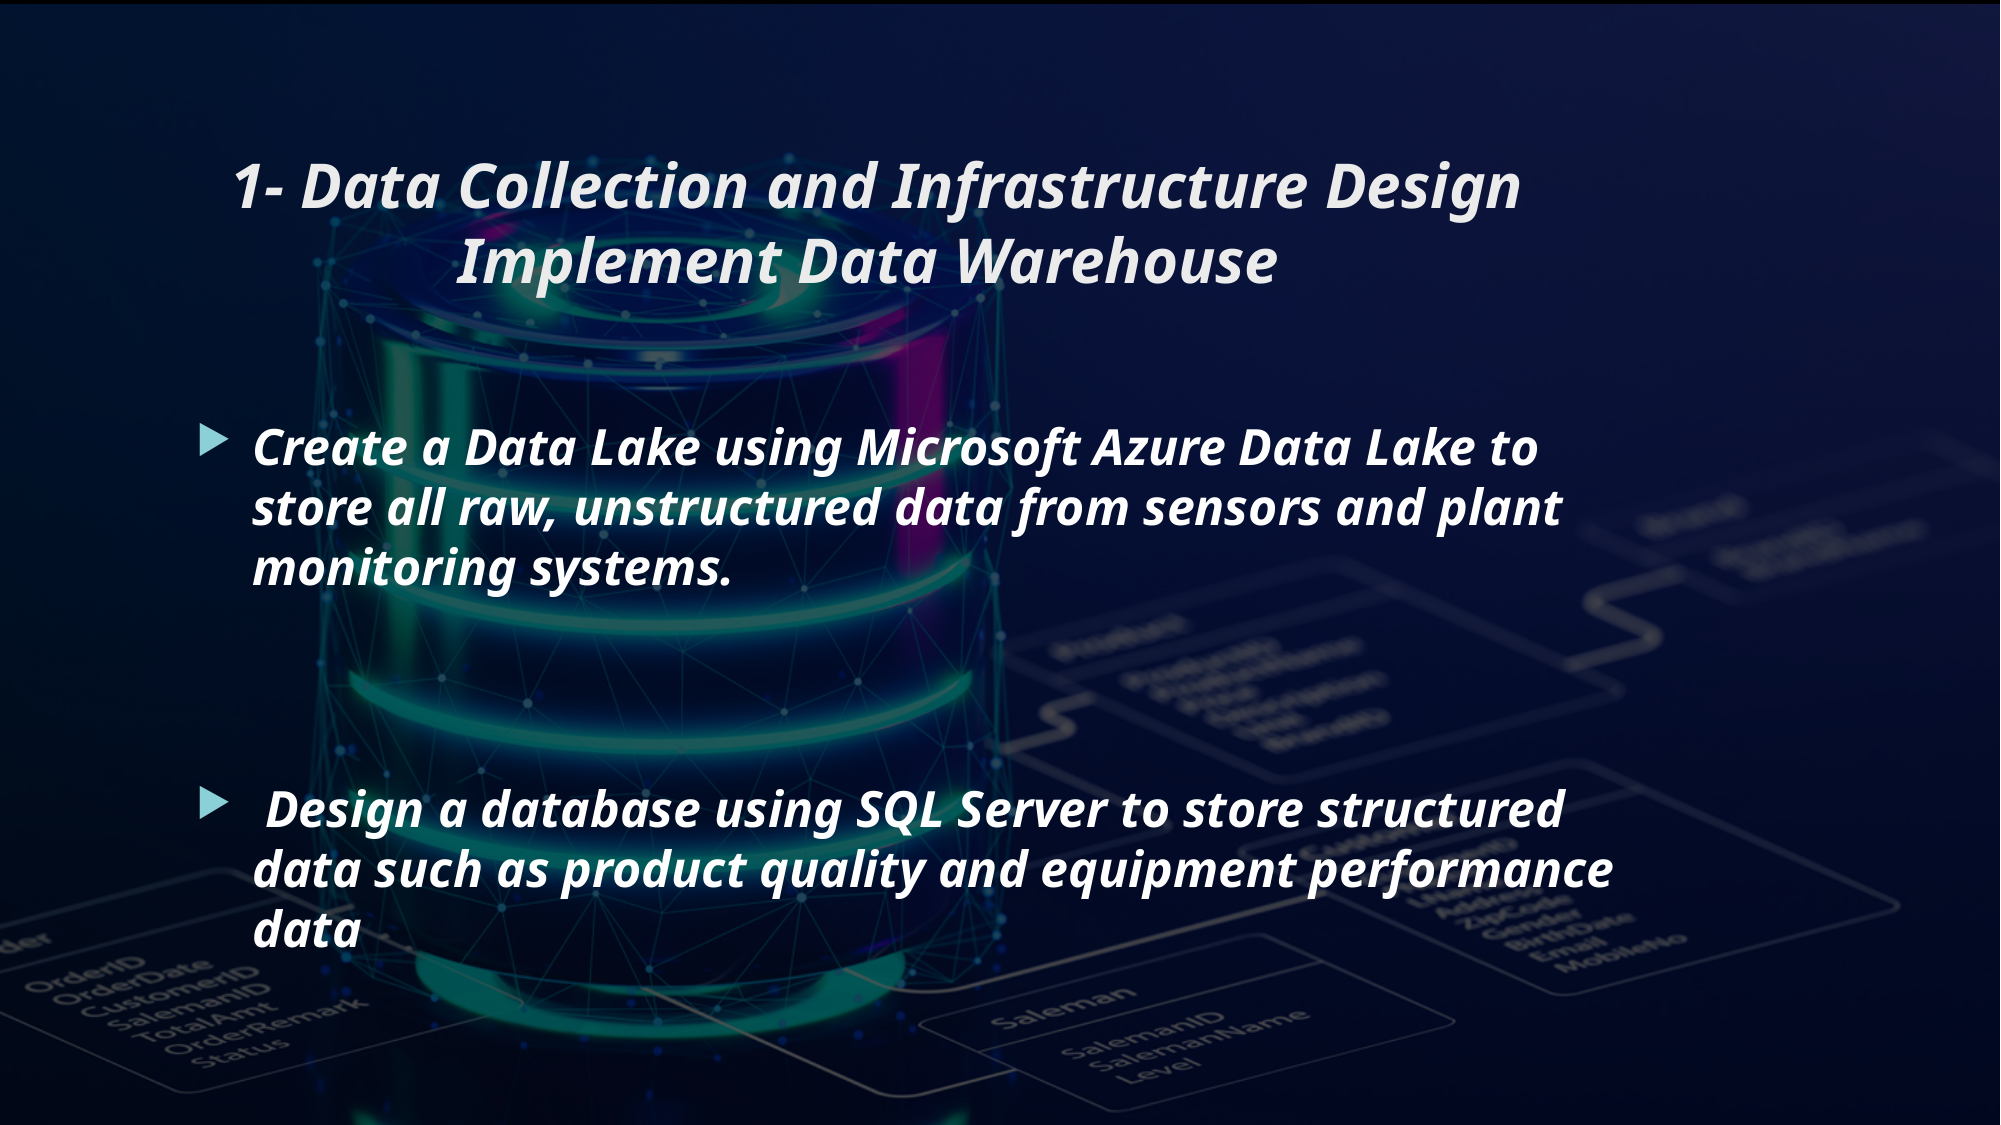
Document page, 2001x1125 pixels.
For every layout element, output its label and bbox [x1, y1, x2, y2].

text_box [0, 0, 2000, 4]
picture [0, 4, 2000, 1125]
